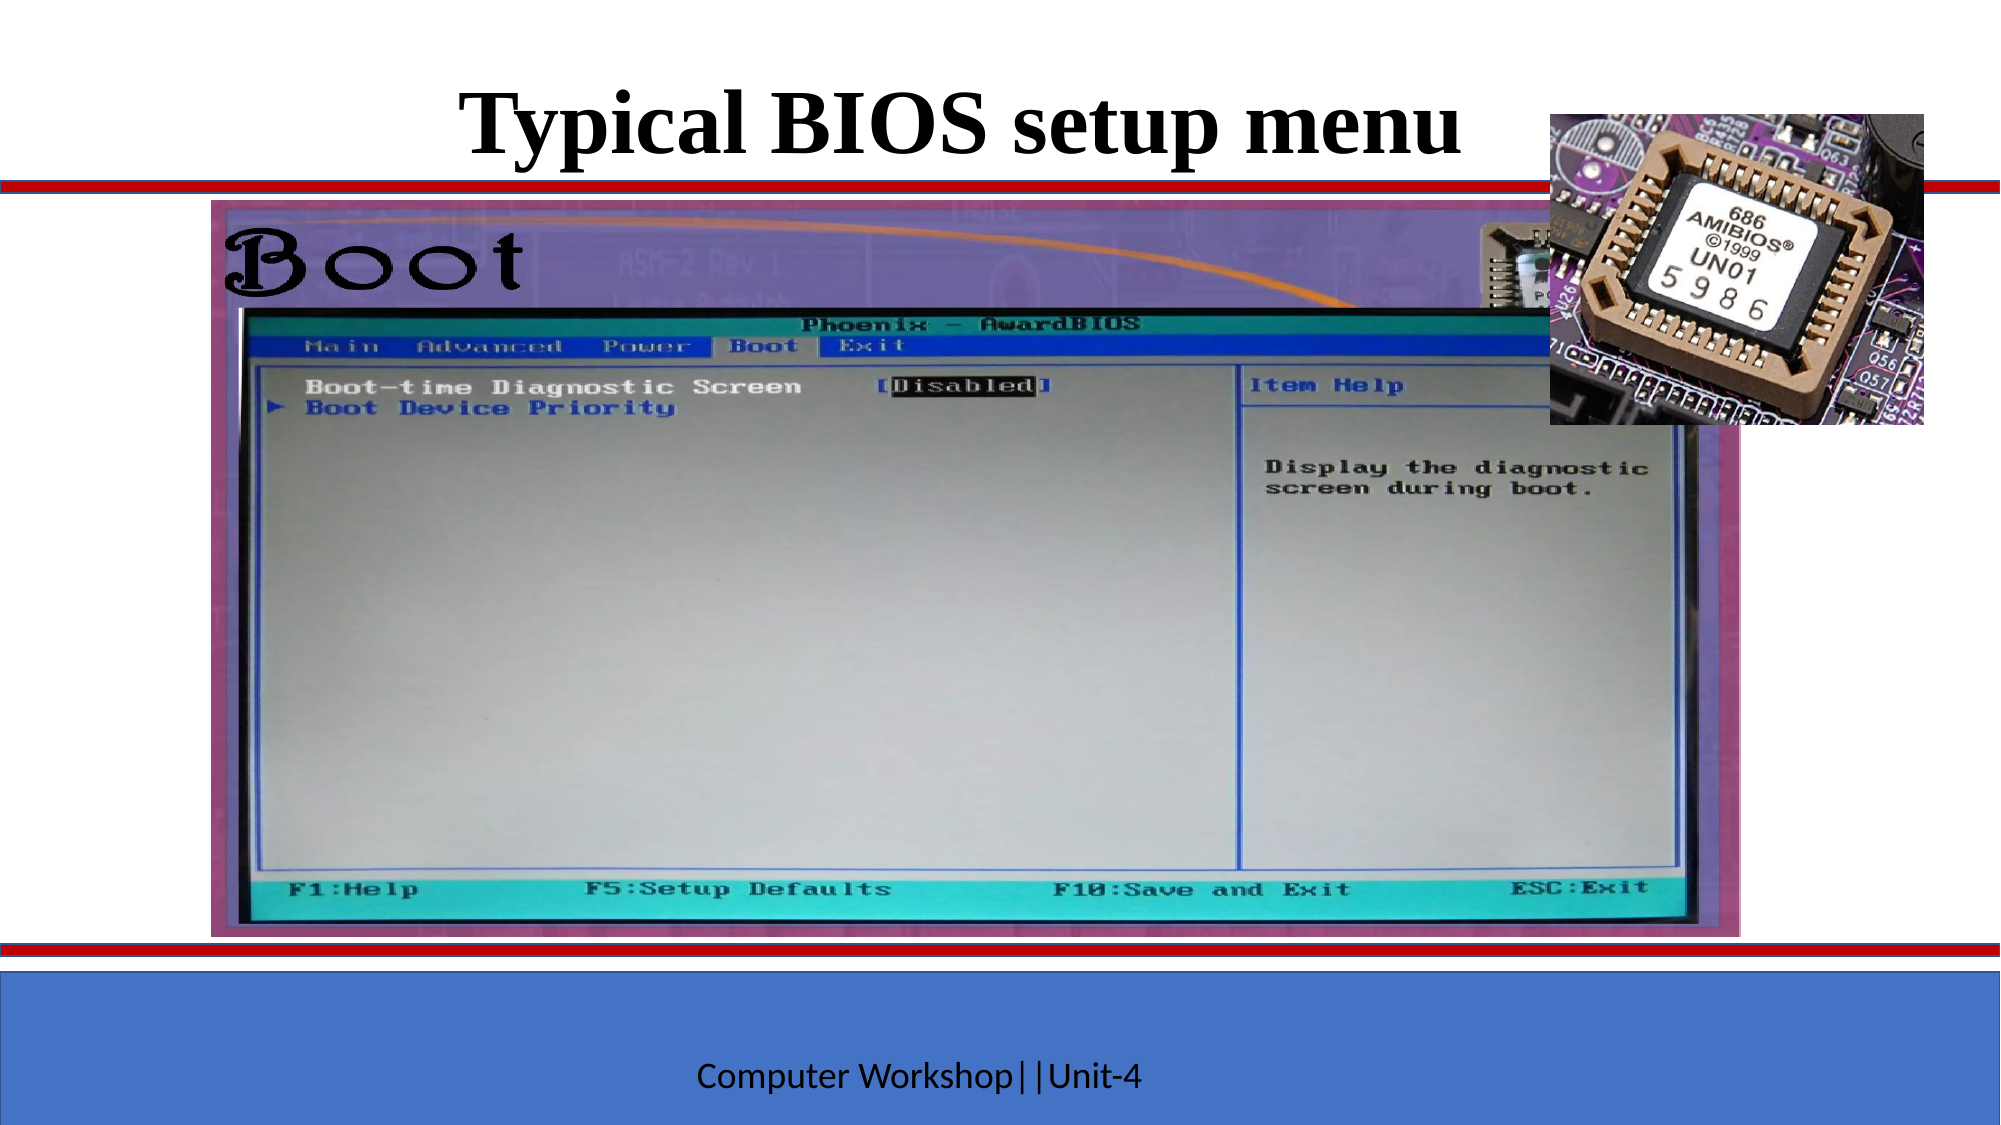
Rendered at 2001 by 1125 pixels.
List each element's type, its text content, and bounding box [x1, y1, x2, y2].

text_box [0, 943, 2000, 957]
picture [211, 114, 1924, 937]
text_box [0, 180, 1550, 194]
text_box [1924, 180, 2000, 194]
text_box [0, 971, 2000, 1125]
text_box Computer Workshop||Unit-4 [682, 1043, 1242, 1103]
title Typical BIOS setup menu [211, 12, 1712, 180]
